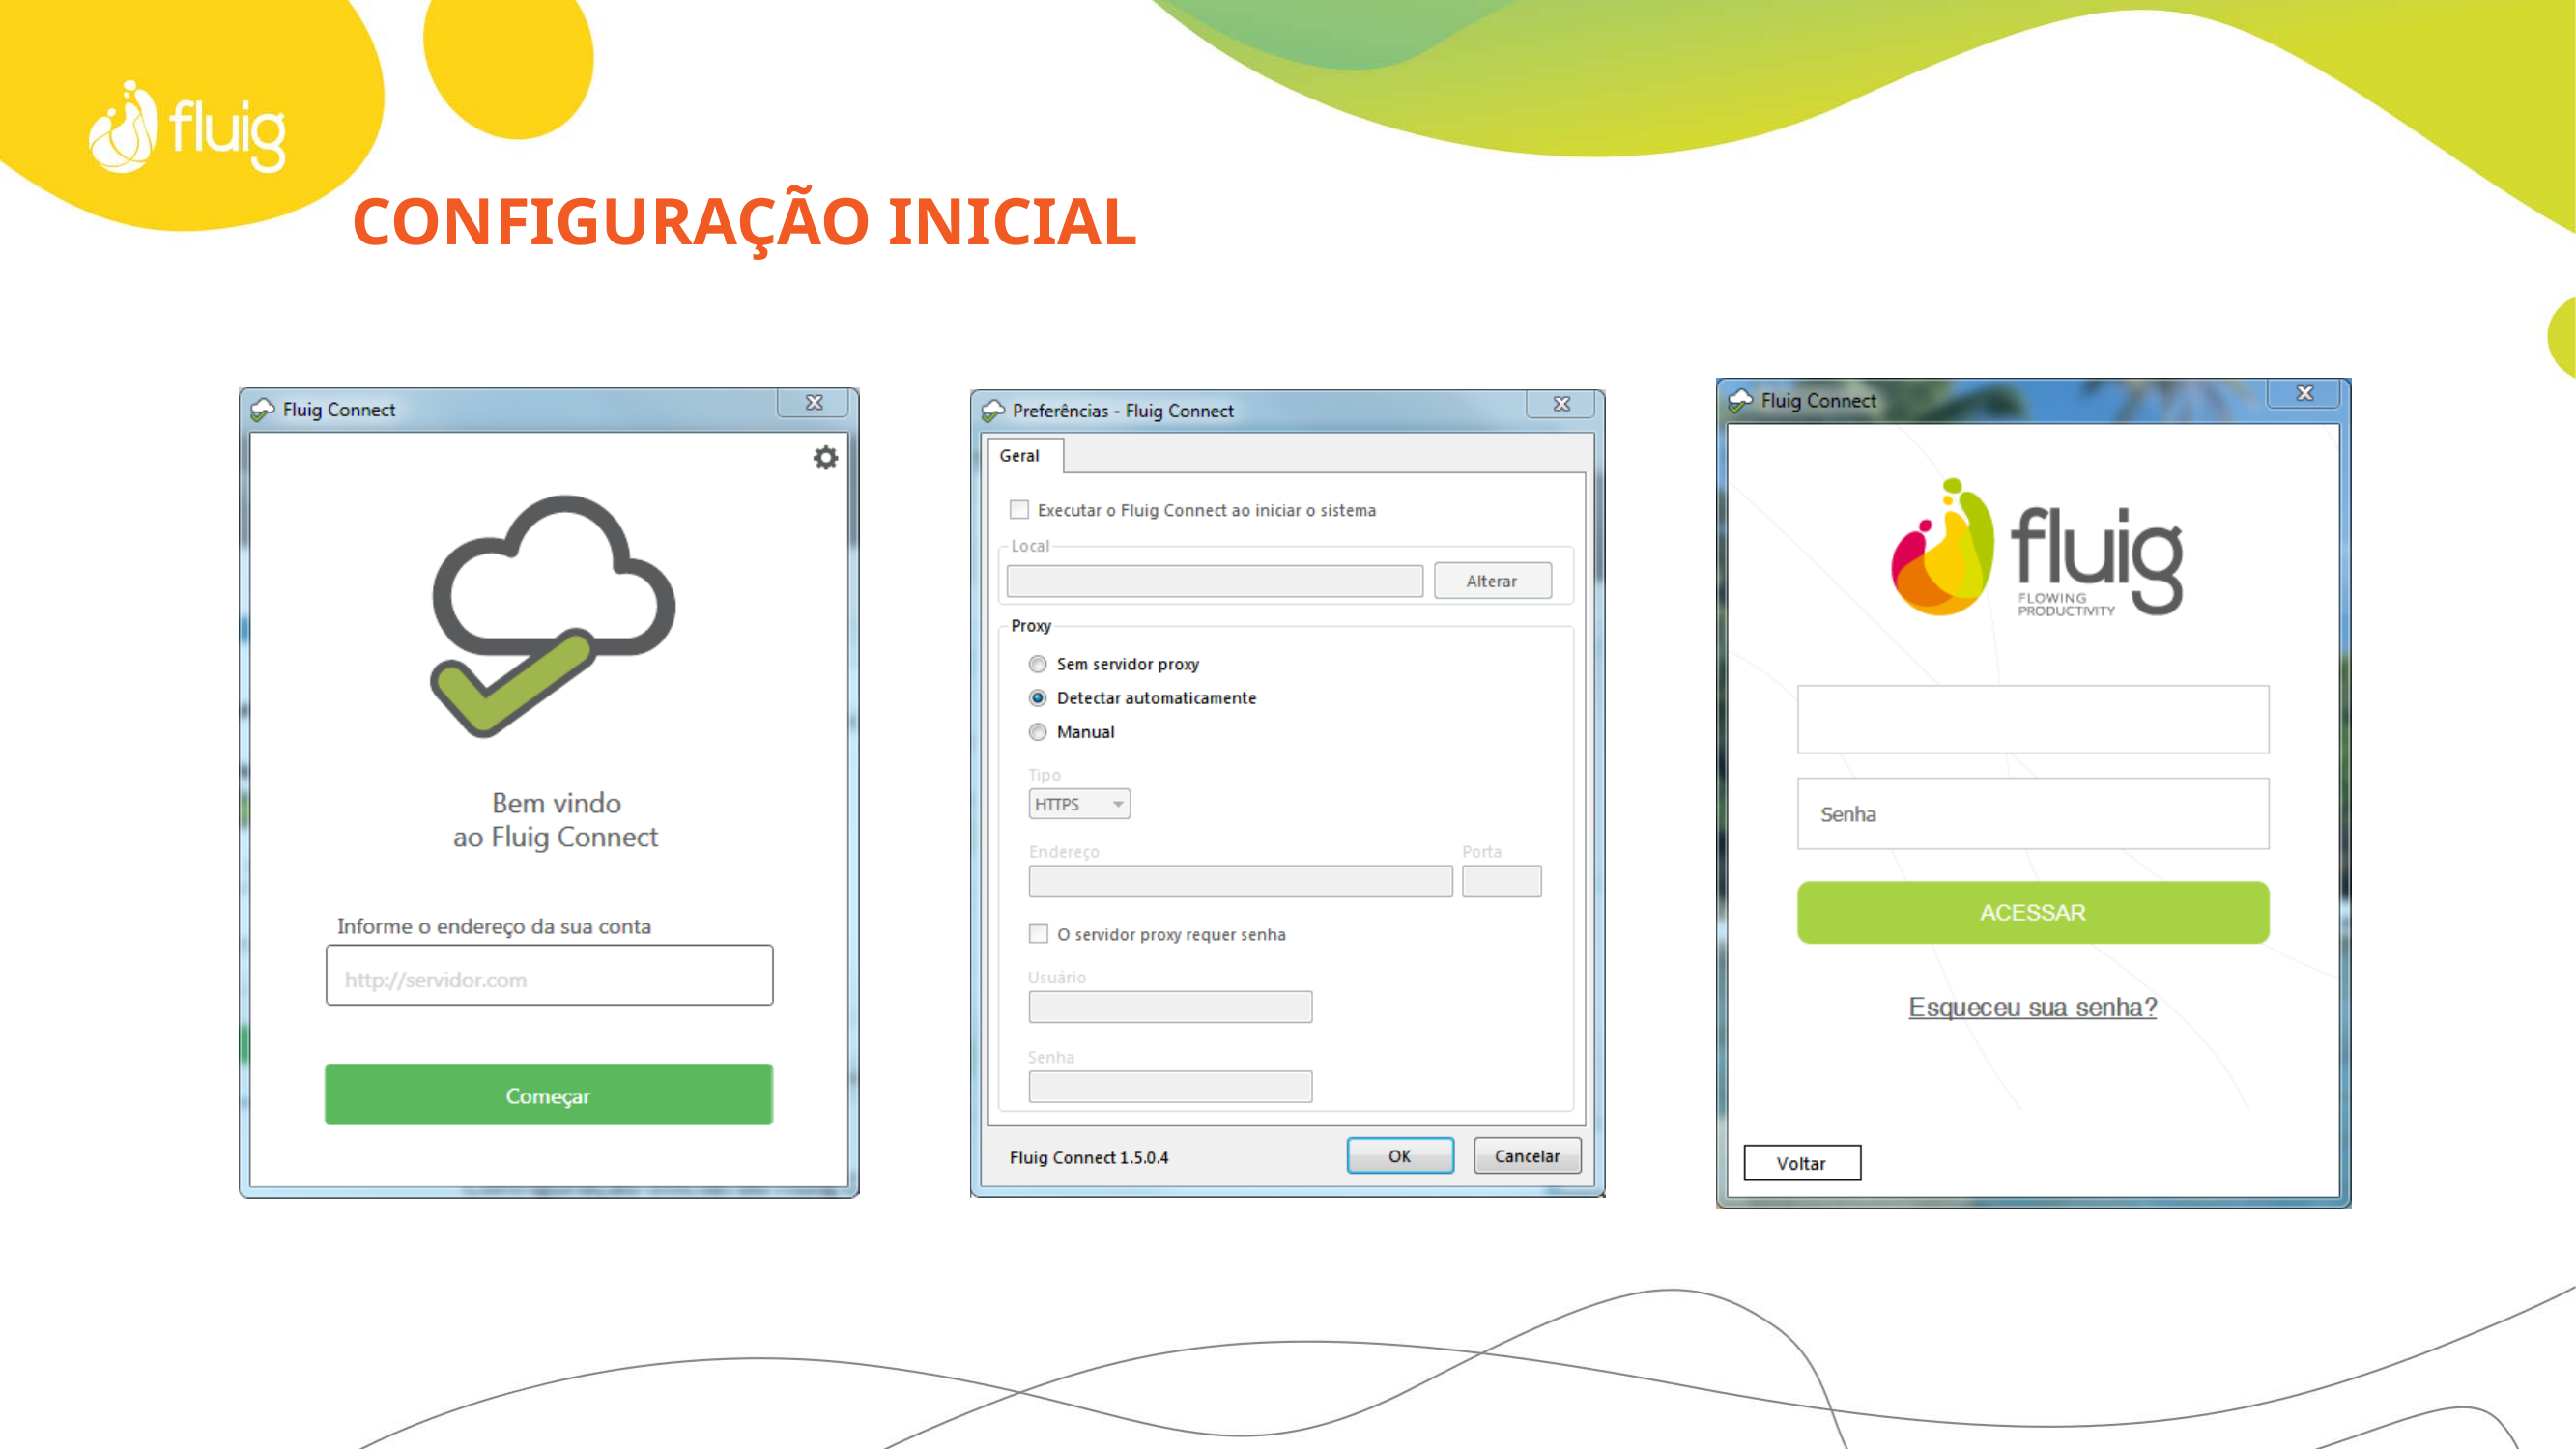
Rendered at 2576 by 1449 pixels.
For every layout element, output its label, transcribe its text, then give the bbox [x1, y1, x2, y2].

title Configuração inicial [336, 173, 2352, 379]
picture [0, 0, 2576, 1449]
